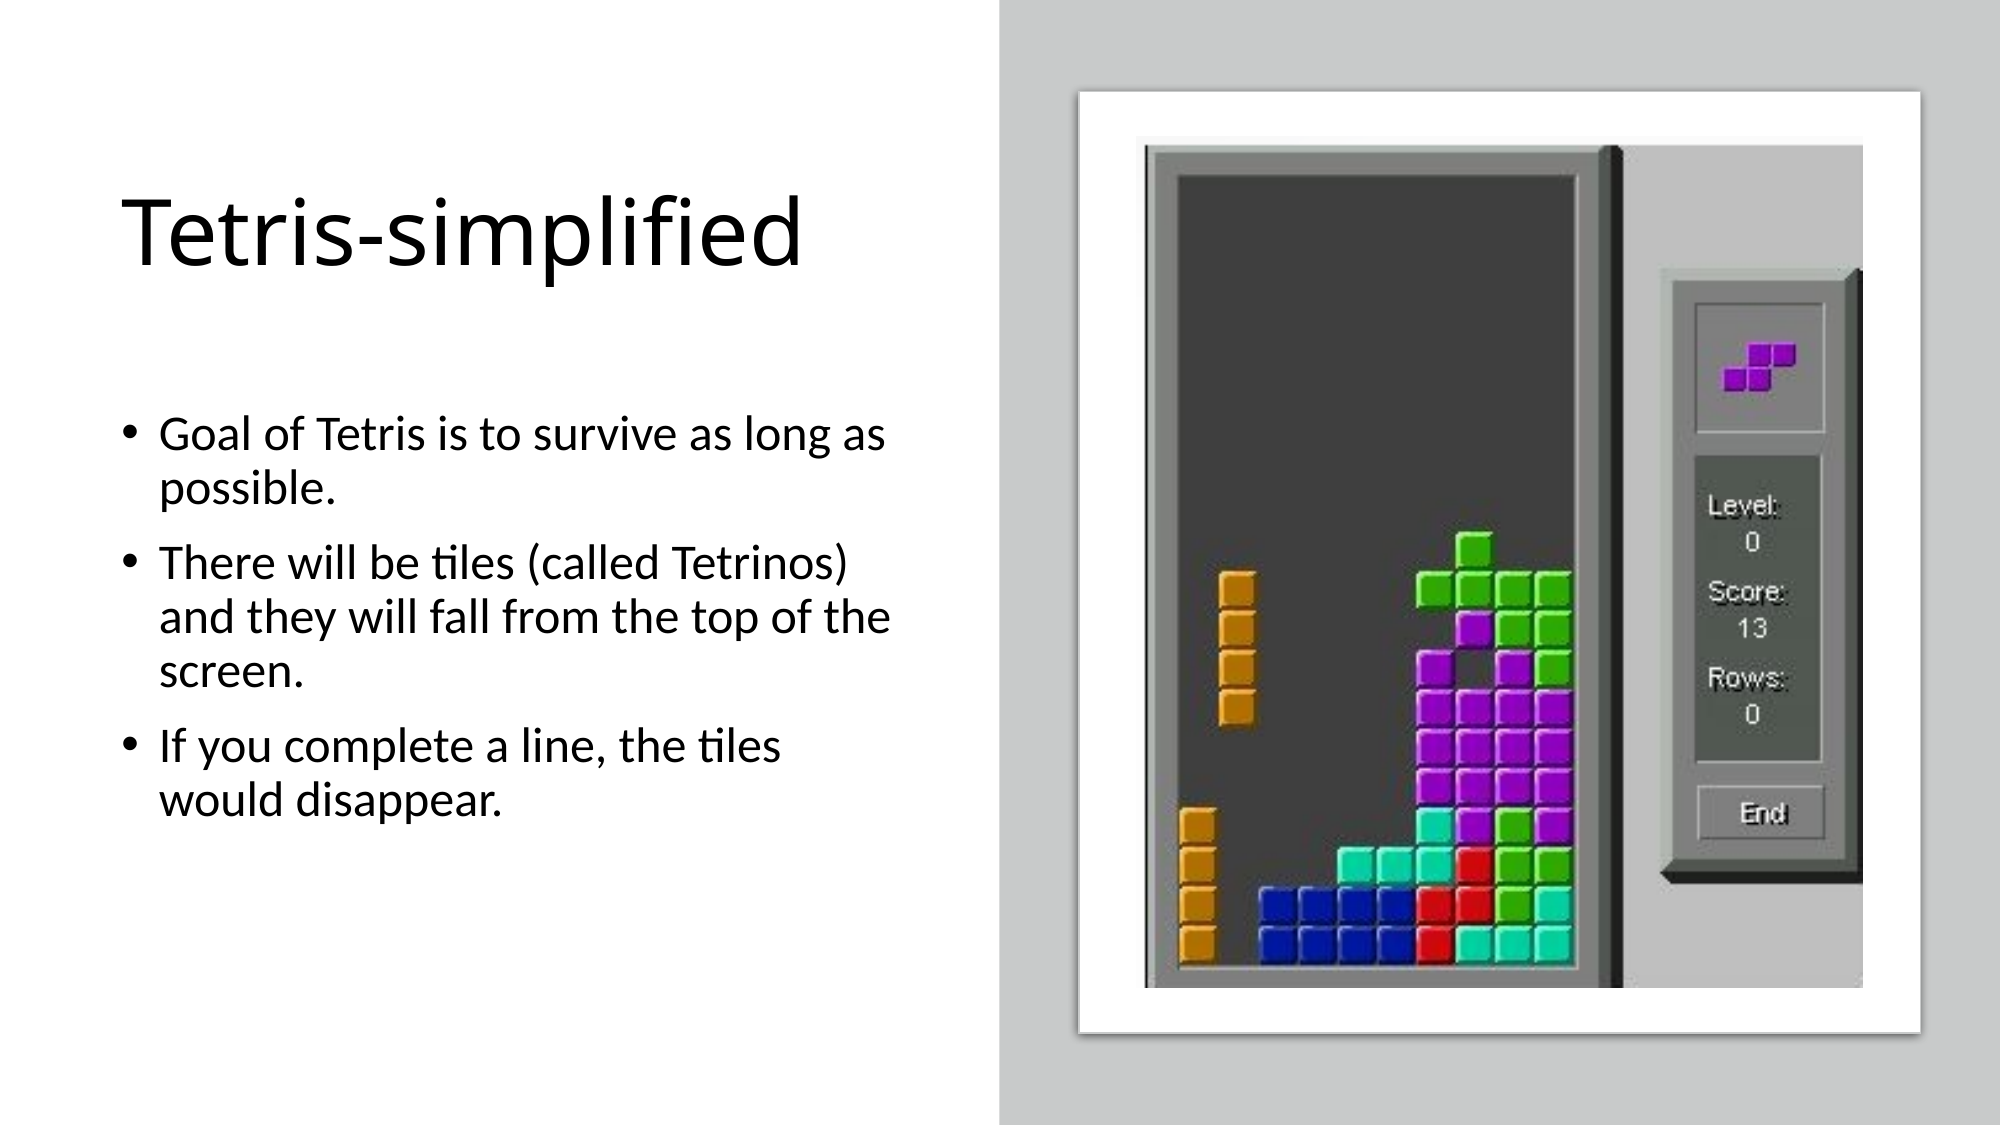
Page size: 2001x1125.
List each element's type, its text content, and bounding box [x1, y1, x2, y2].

picture [1136, 136, 1863, 988]
text_box [998, 0, 2000, 1125]
list Goal of Tetris is to survive as long as possible. There will be tiles (called Tetrinos) and they will fall from the top of the screen. If you complete a line, the tiles would disappear. [106, 399, 918, 1021]
title Tetris-simplified [106, 103, 918, 370]
text_box [1078, 90, 1922, 1034]
